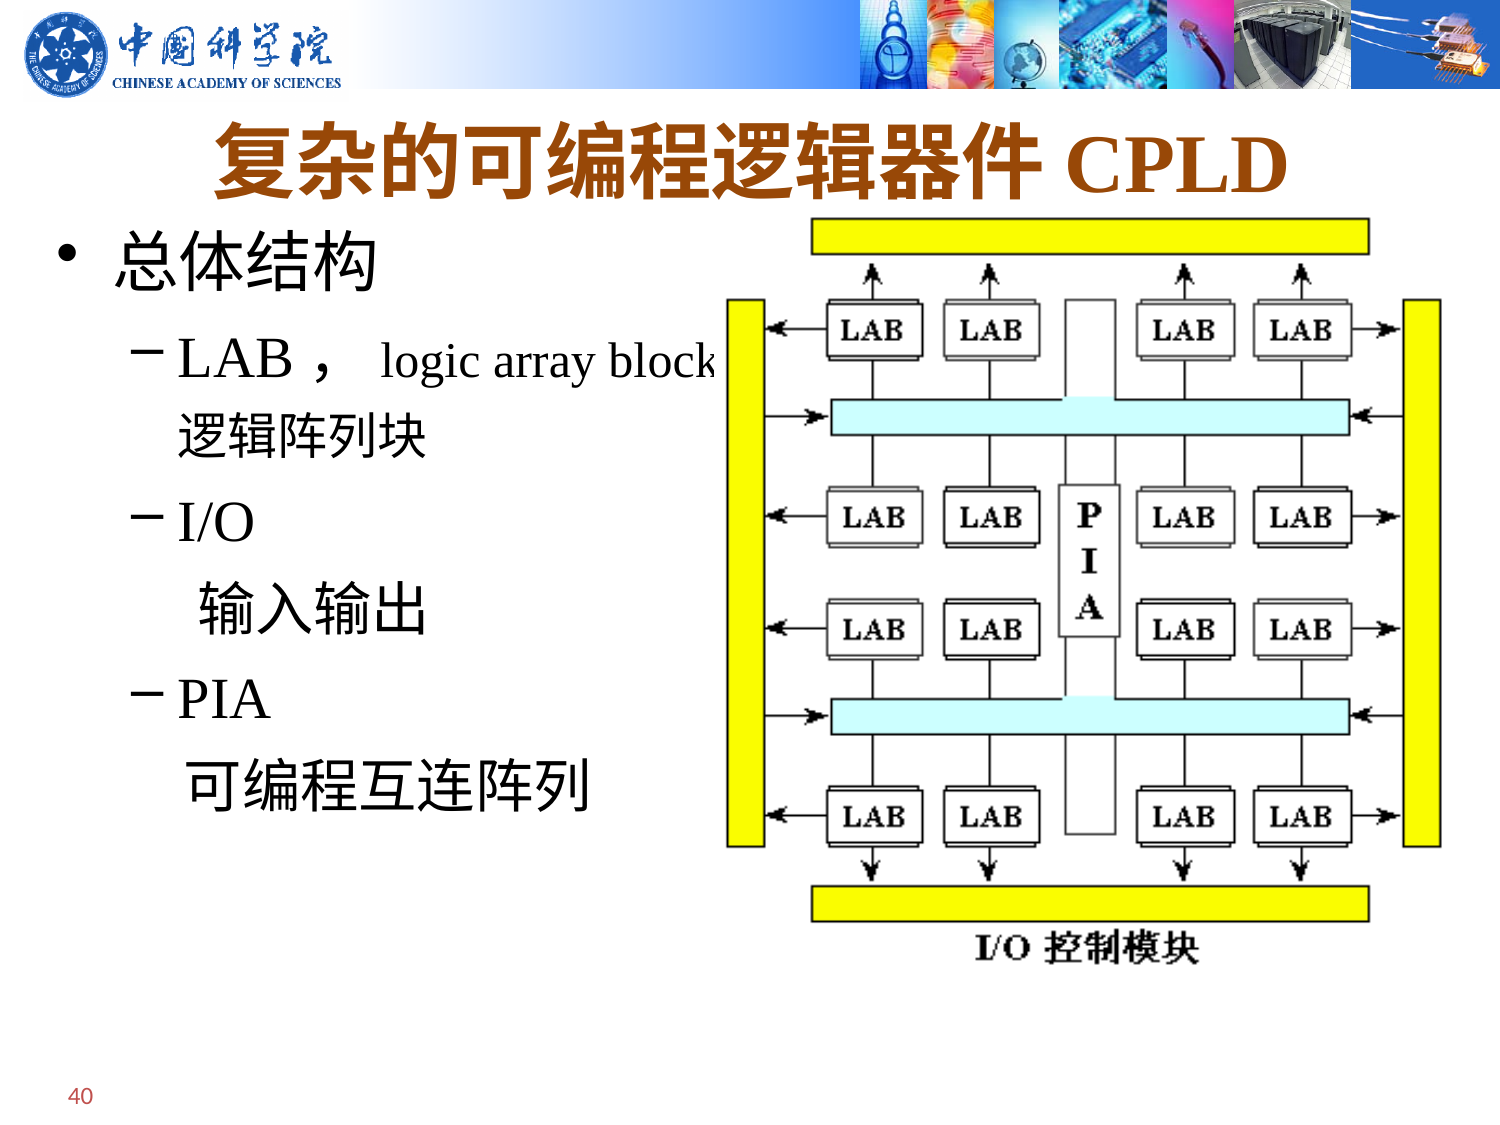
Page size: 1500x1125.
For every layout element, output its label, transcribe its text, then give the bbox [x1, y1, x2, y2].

picture [714, 210, 1455, 973]
list 总体结构 LAB，logic array block 逻辑阵列块 I/O 输入输出 PIA 可编程互连阵列 [41, 204, 1392, 955]
title 复杂的可编程逻辑器件CPLD [76, 101, 1427, 209]
picture [23, 10, 349, 102]
picture [860, 0, 1500, 89]
